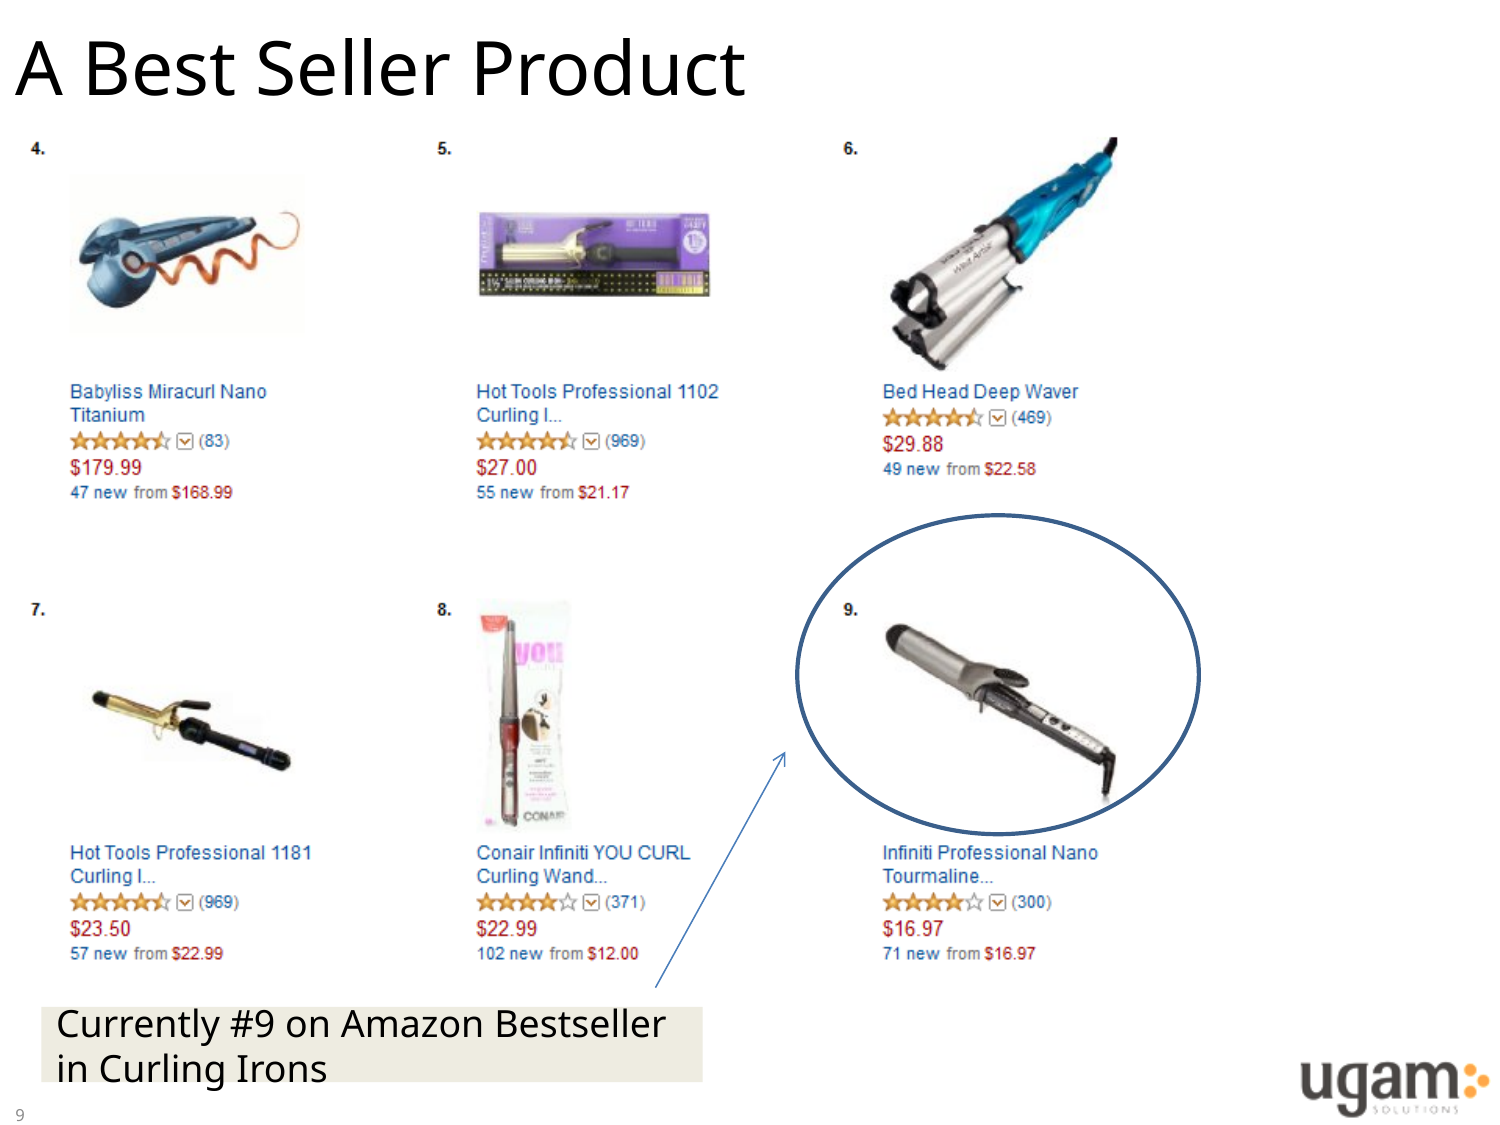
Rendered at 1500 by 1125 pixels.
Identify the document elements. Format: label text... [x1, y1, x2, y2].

text_box Currently #9 on Amazon Bestseller in Curling Irons [39, 1005, 705, 1084]
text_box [655, 751, 786, 988]
title A Best Seller Product [0, 0, 1500, 160]
picture [0, 125, 1144, 992]
text_box [1148, 565, 1201, 784]
